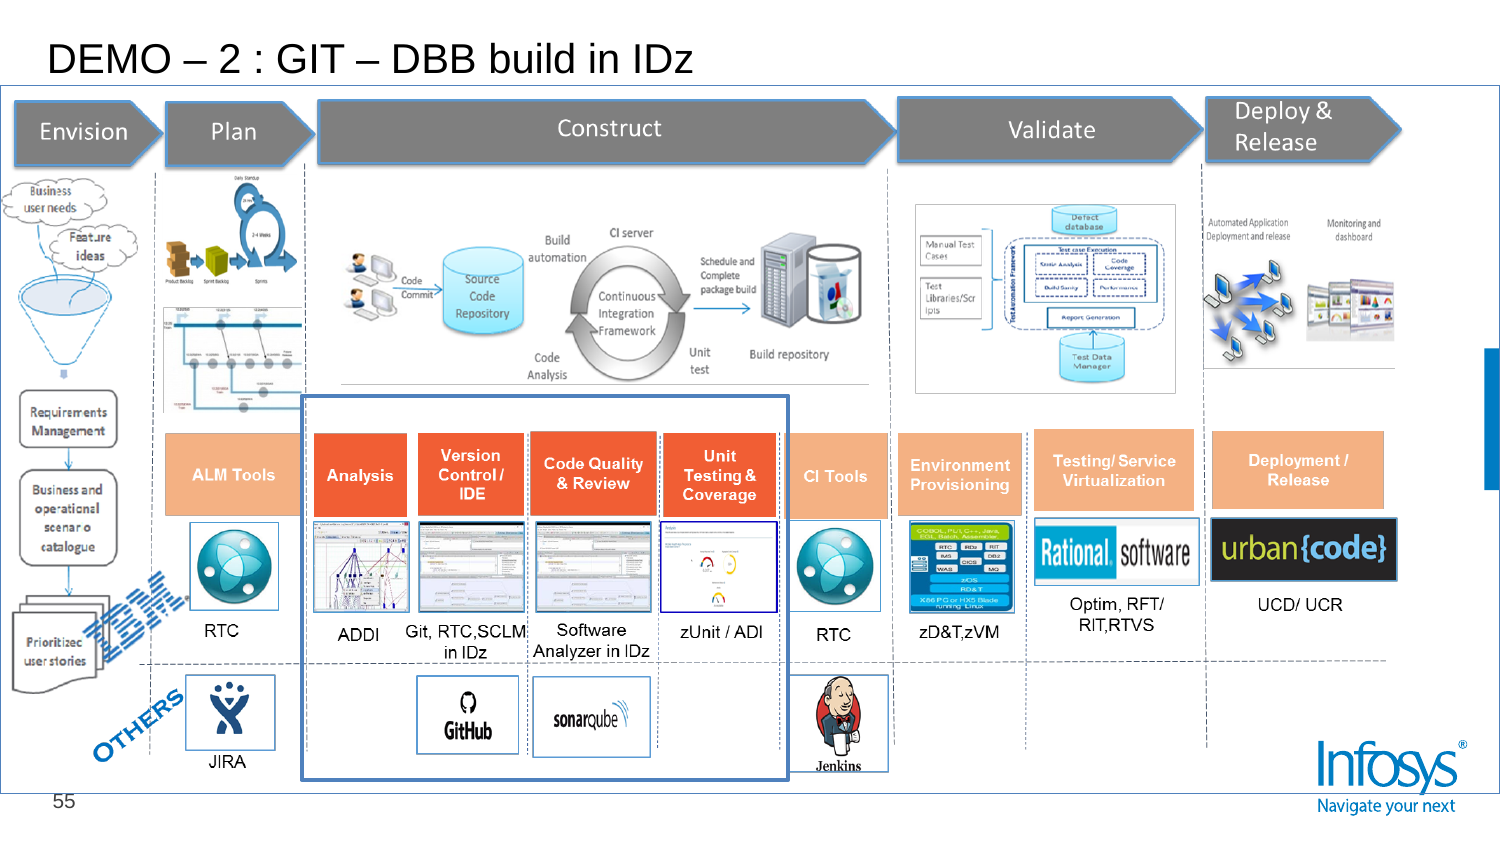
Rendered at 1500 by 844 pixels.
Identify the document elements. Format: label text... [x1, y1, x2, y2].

title DEMO – 2 : GIT – DBB build in IDz [32, 24, 1464, 82]
slide_number 55 [37, 802, 115, 826]
picture [0, 84, 1500, 794]
